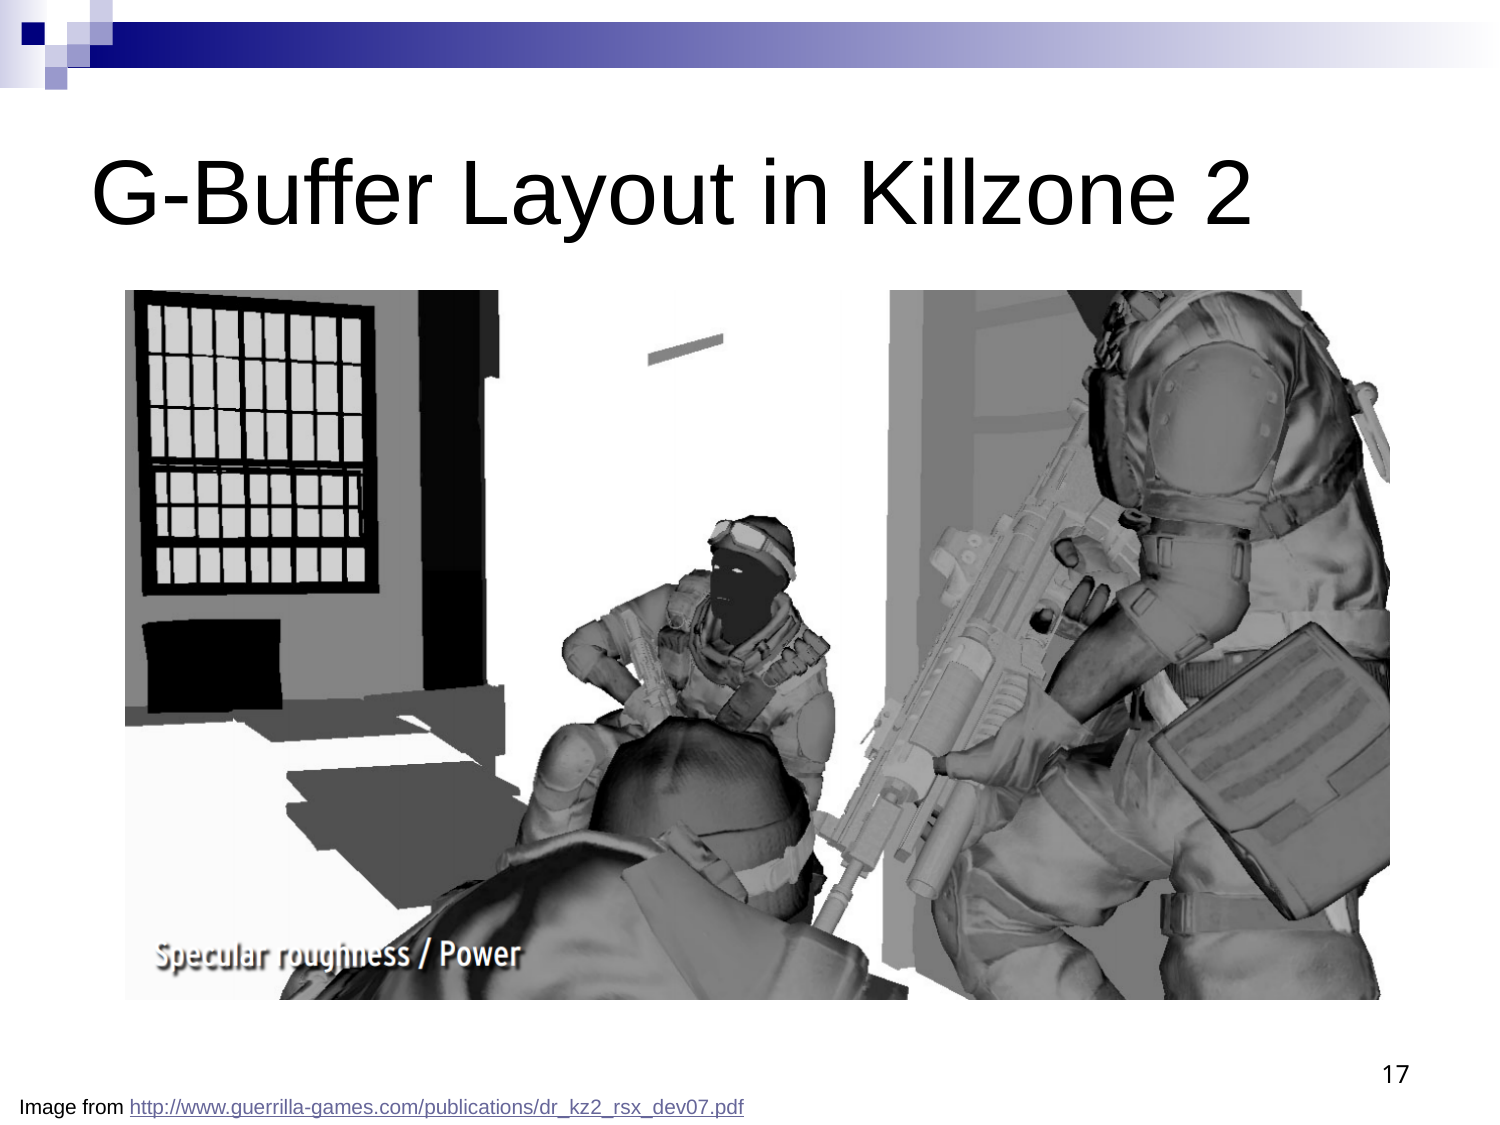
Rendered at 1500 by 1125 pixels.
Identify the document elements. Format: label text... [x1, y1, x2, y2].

title G-Buffer Layout in Killzone 2 [75, 75, 1425, 300]
text_box Image from http://www.guerrilla-games.com/publications/dr_kz2_rsx_dev07.pdf [4, 1086, 759, 1125]
slide_number 17 [1074, 1024, 1426, 1101]
picture [124, 289, 1390, 1001]
